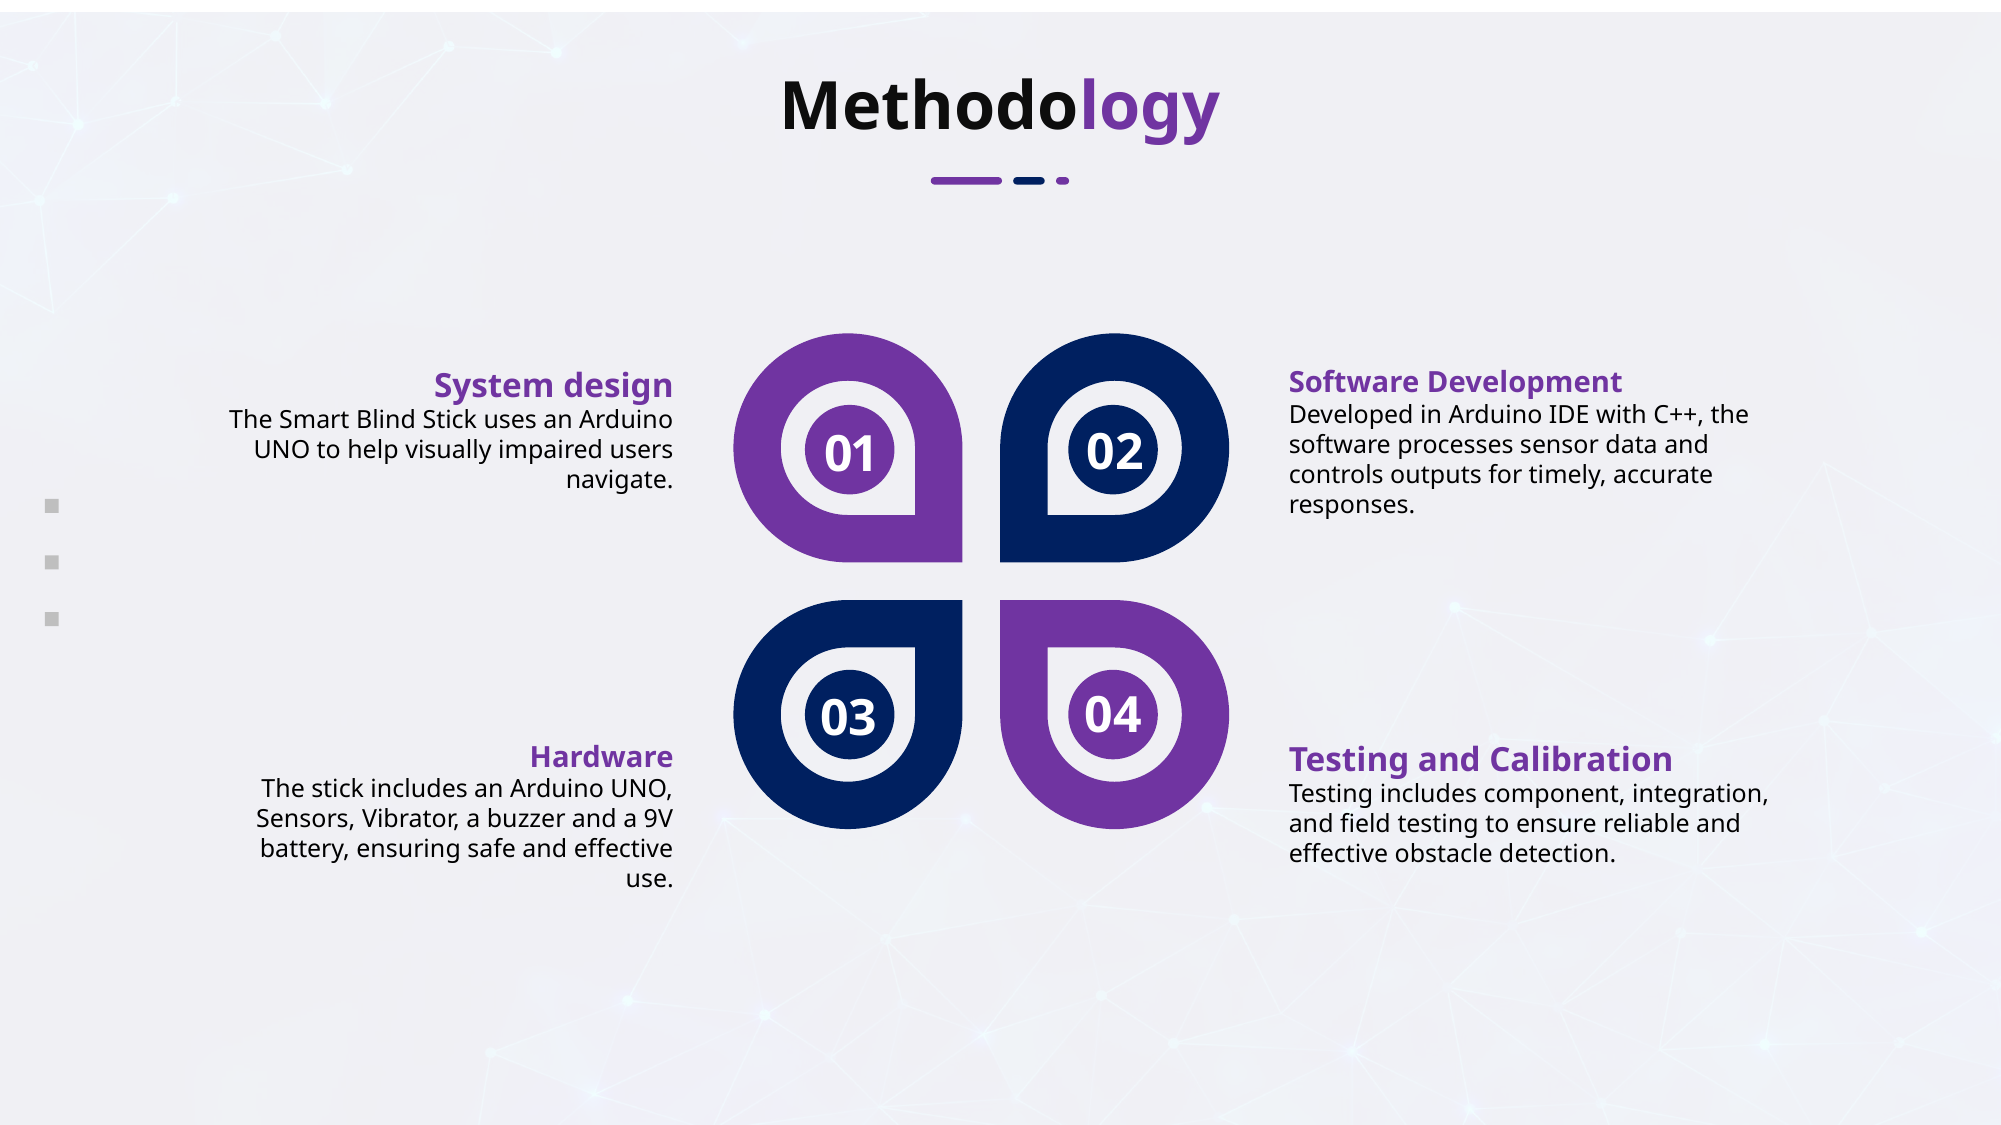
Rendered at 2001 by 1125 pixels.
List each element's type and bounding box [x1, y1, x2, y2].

text_box [930, 177, 1070, 185]
text_box [169, 356, 1828, 878]
picture [0, 12, 2000, 1125]
text_box [44, 498, 59, 627]
